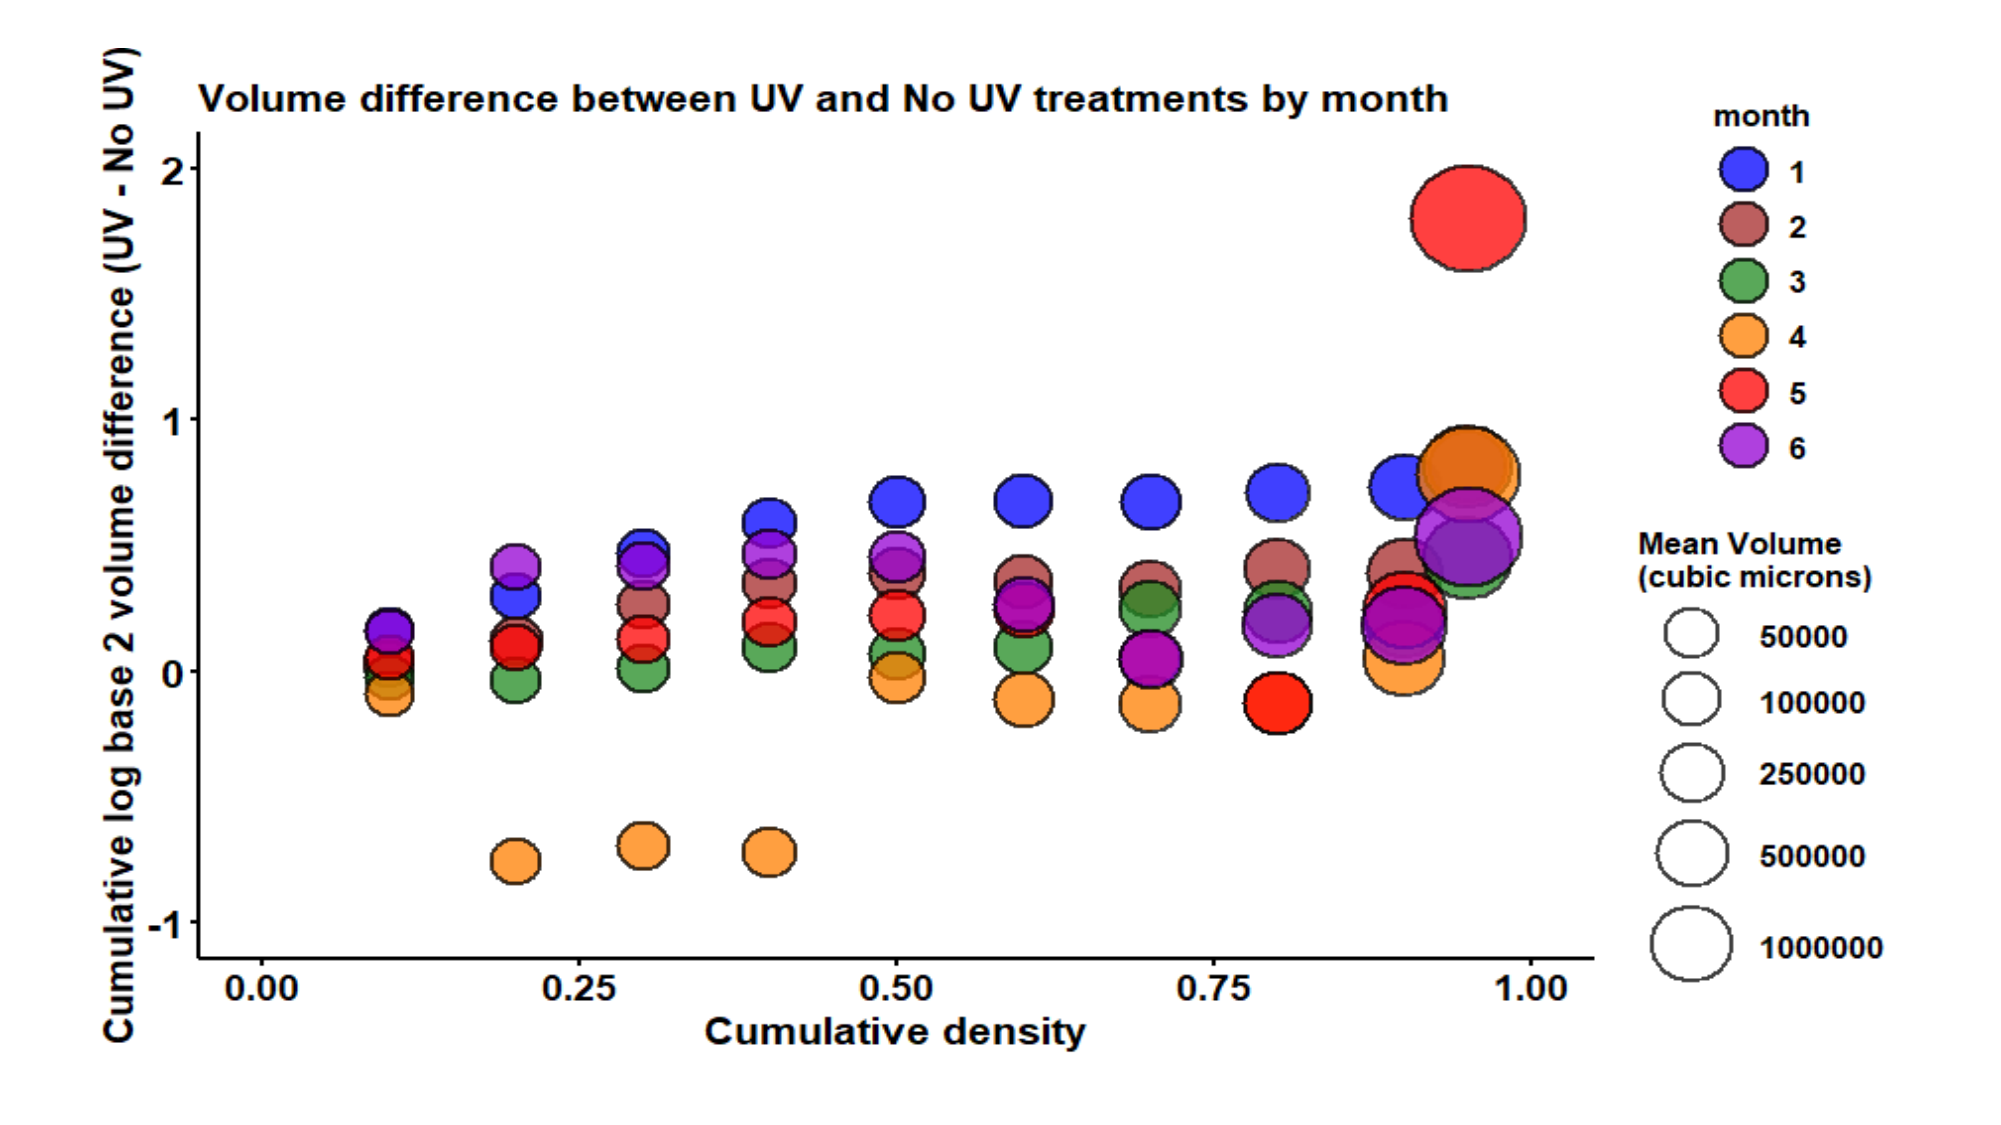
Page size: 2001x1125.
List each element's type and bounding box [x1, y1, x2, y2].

picture [64, 48, 1938, 1085]
